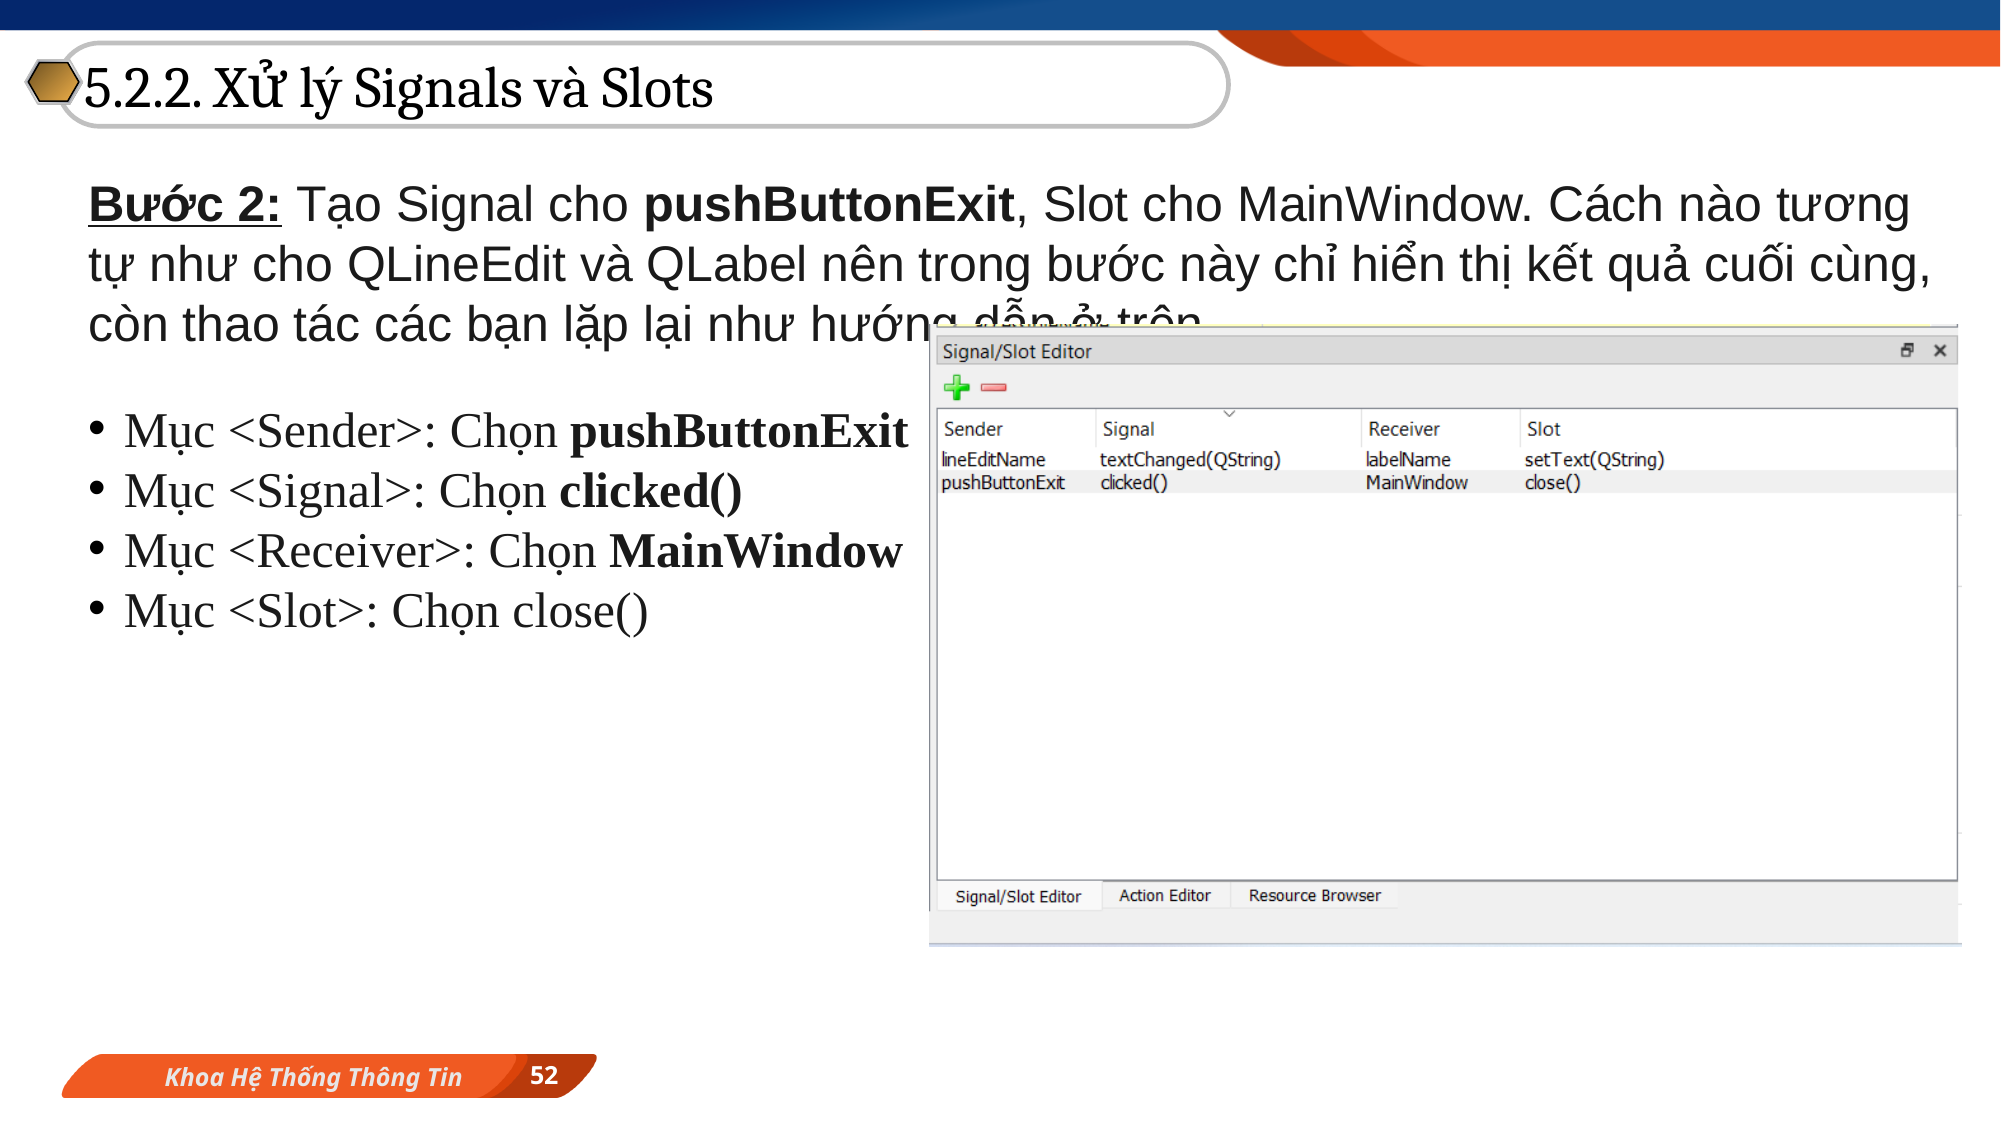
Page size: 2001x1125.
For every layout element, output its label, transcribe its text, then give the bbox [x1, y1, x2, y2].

picture [34, 1017, 624, 1125]
text_box Bước 2: Tạo Signal cho pushButtonExit, Slot cho MainWindow. Cách nào tương tự như cho QLineEdit và QLabel nên trong bước này chỉ hiển thị kết quả cuối cùng, còn thao tác các bạn lặp lại như hướng dẫn ở trên. [73, 164, 1962, 360]
slide_number 52 [508, 1046, 574, 1106]
picture [0, 0, 2001, 71]
footer Khoa Hệ Thống Thông Tin [119, 1054, 508, 1098]
text_box Mục <Sender>: Chọn pushButtonExit Mục <Signal>: Chọn clicked() Mục <Receiver>: Chọn MainWindow Mục <Slot>: Chọn close() [73, 390, 923, 646]
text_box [24, 42, 1229, 127]
picture [928, 324, 1962, 948]
